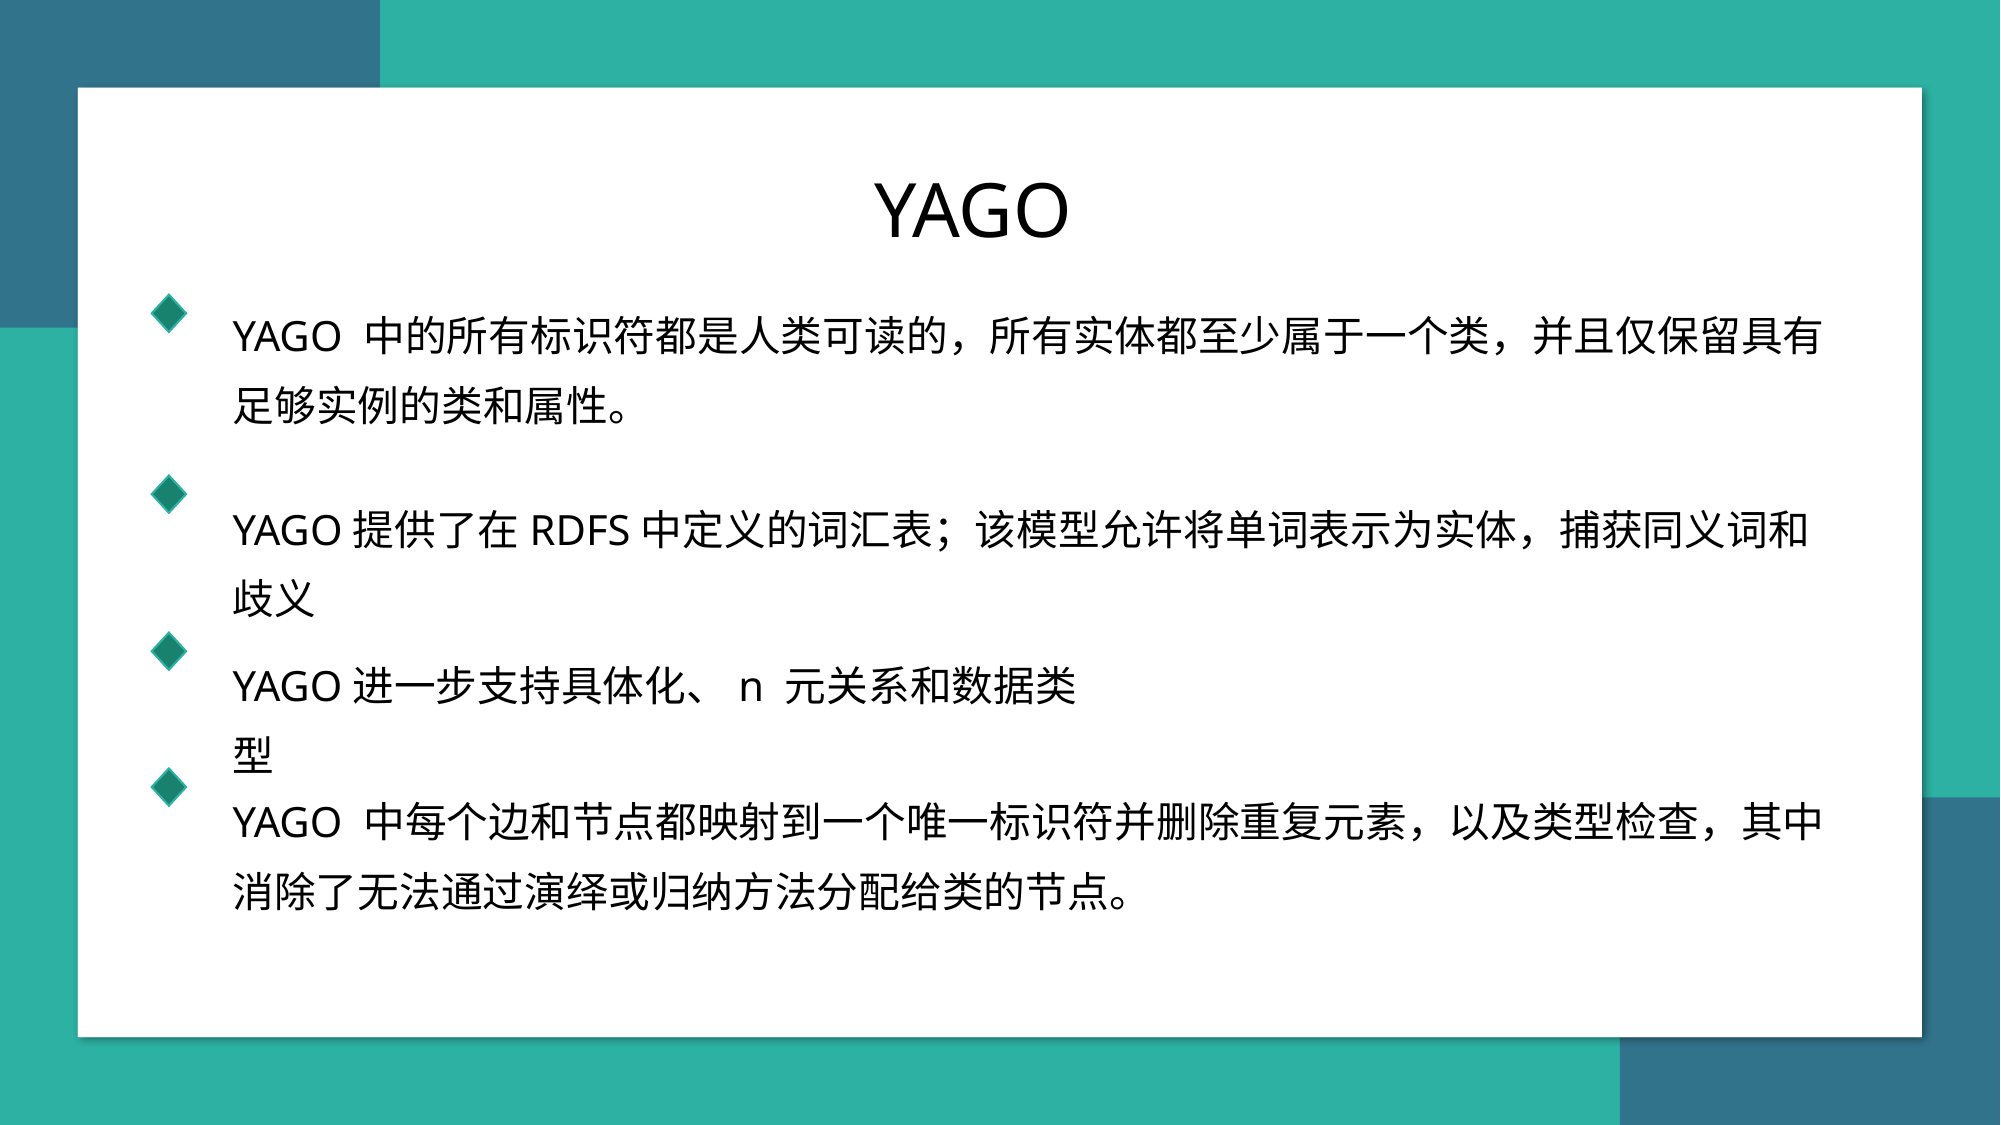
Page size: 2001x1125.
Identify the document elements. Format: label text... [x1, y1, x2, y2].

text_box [151, 282, 1849, 925]
text_box YAGO [618, 155, 1328, 261]
text_box [77, 87, 1923, 1038]
